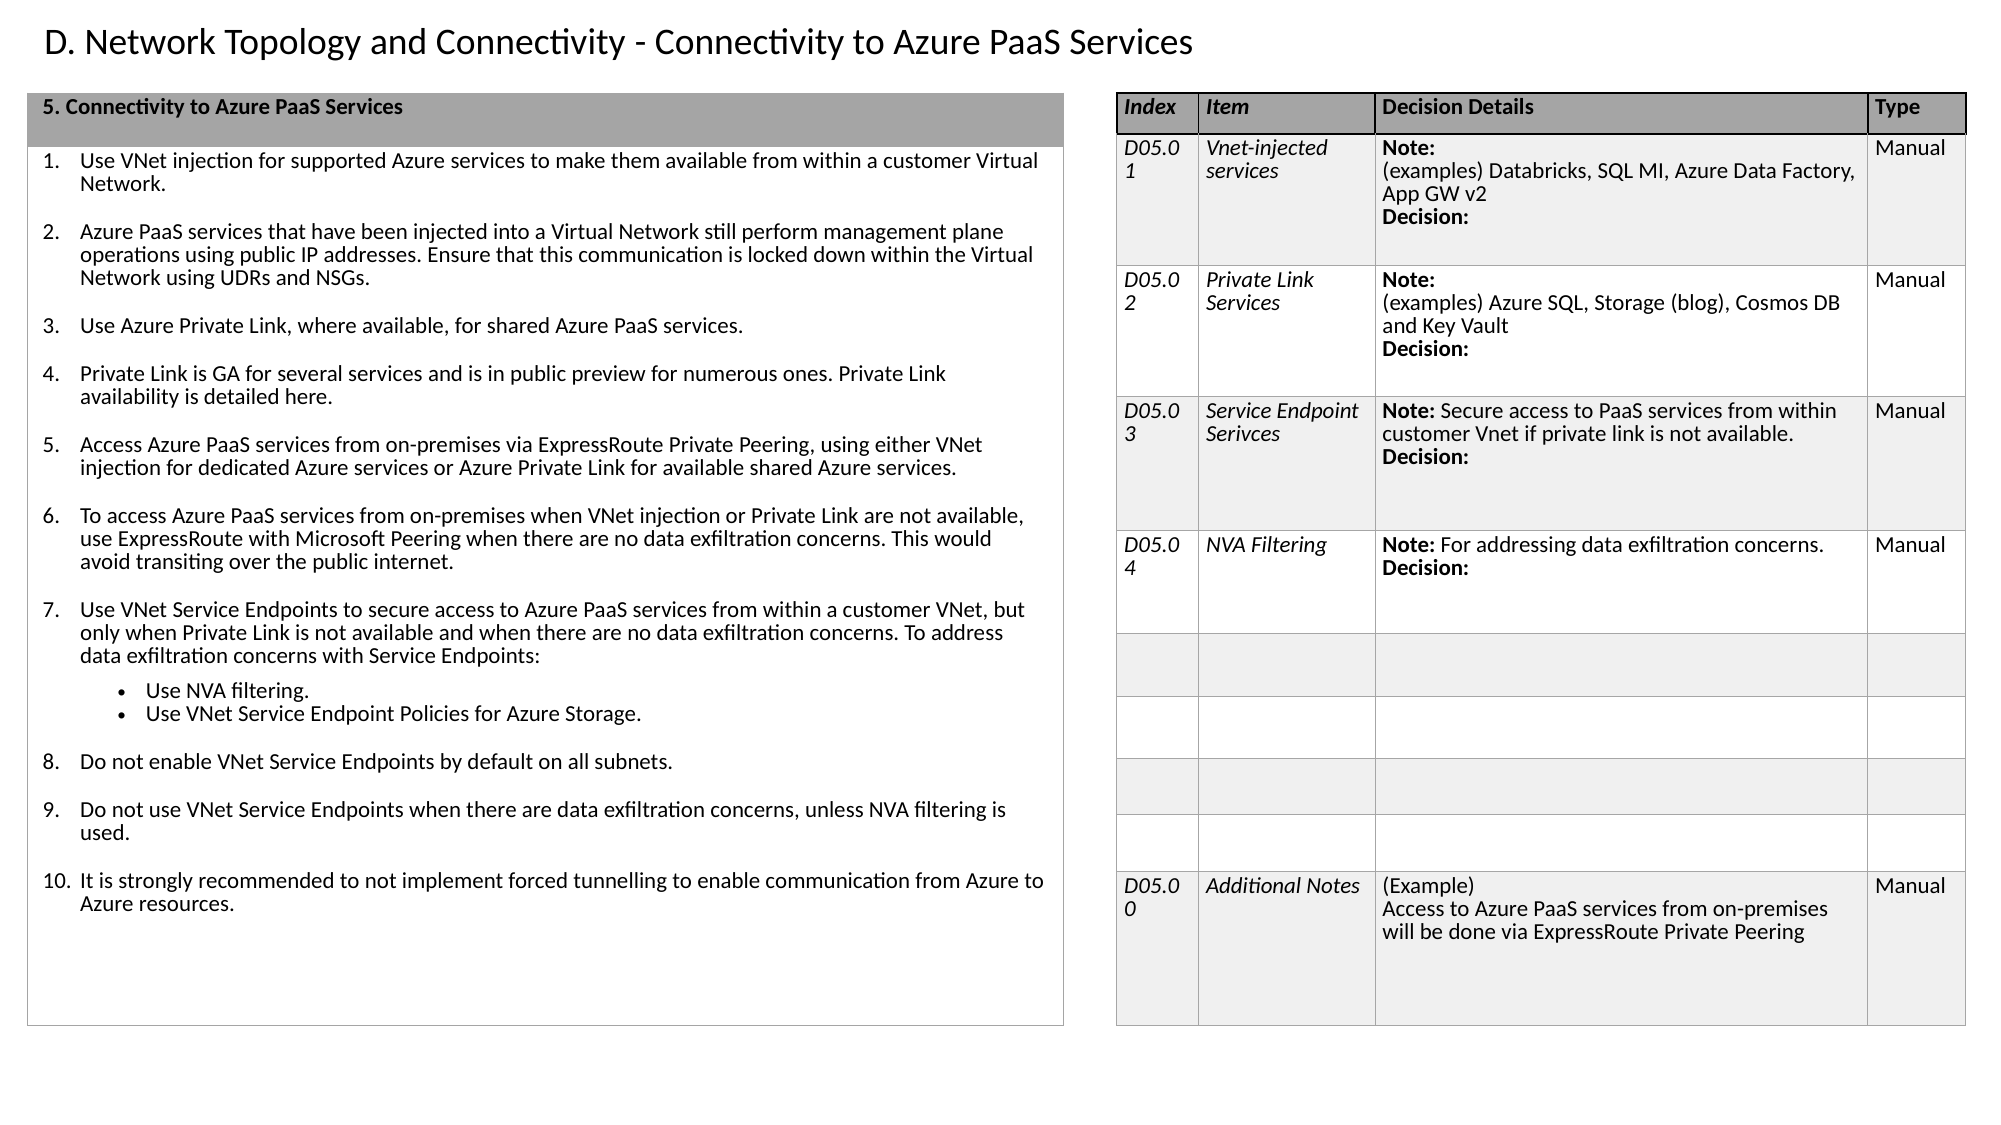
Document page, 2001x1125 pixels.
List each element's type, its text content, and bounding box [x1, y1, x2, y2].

table_cell Manual [1868, 531, 1965, 633]
table_header Decision Details [1376, 94, 1867, 133]
table_cell Manual [1868, 397, 1965, 530]
table_cell Private Link Services [1199, 266, 1375, 396]
table_cell [1117, 759, 1198, 814]
table_header Index [1118, 94, 1198, 133]
table_cell [1376, 815, 1867, 871]
table_cell [1376, 697, 1867, 758]
table_cell Note: (examples) Databricks, SQL MI, Azure Data Factory, App GW v2 Decision: [1376, 135, 1867, 265]
table_cell Vnet-injected services [1199, 135, 1375, 265]
table_cell Manual [1868, 266, 1965, 396]
table_cell D05.01 [1117, 135, 1198, 265]
table_cell [1117, 815, 1198, 871]
table_cell [1868, 759, 1965, 814]
table_header Item [1199, 94, 1374, 133]
table_cell [1376, 759, 1867, 814]
table_cell (Example)​ Access to Azure PaaS services from on-premises will be done via ExpressRoute Private Peering [1376, 872, 1867, 1025]
table_cell Note: (examples) Azure SQL, Storage (blog), Cosmos DB and Key Vault Decision: [1376, 266, 1867, 396]
table_header Type [1869, 94, 1965, 133]
table_cell [1868, 697, 1965, 758]
table_cell [1199, 697, 1375, 758]
table_cell NVA Filtering [1199, 531, 1375, 633]
table_cell [1868, 634, 1965, 696]
table_cell [1868, 815, 1965, 871]
table_cell Service Endpoint Serivces [1199, 397, 1375, 530]
table_cell Note: Secure access to PaaS services from within customer Vnet if private link is not available. Decision: [1376, 397, 1867, 530]
table_cell [1117, 697, 1198, 758]
table_cell D05.00 [1117, 872, 1198, 1025]
title D. Network Topology and Connectivity - Connectivity to Azure PaaS Services [29, 9, 1373, 213]
table_cell [1199, 634, 1375, 696]
table_cell Note: For addressing data exfiltration concerns. Decision: [1376, 531, 1867, 633]
table_cell Additional Notes [1199, 872, 1375, 1025]
table_header 5. Connectivity to Azure PaaS Services [28, 94, 1063, 146]
table_cell [1376, 634, 1867, 696]
table_cell D05.02 [1117, 266, 1198, 396]
table_cell D05.03 [1117, 397, 1198, 530]
table_cell Use VNet injection for supported Azure services to make them available from within a customer Virtual Network. Azure PaaS services that have been injected into a Virtual Network still perform management plane operations using public IP addresses. Ensure that this communication is locked down within the Virtual Network using UDRs and NSGs. Use Azure Private Link, where available, for shared Azure PaaS services. Private Link is GA for several services and is in public preview for numerous ones. Private Link availability is detailed here. Access Azure PaaS services from on-premises via ExpressRoute Private Peering, using either VNet injection for dedicated Azure services or Azure Private Link for available shared Azure services. To access Azure PaaS services from on-premises when VNet injection or Private Link are not available, use ExpressRoute with Microsoft Peering when there are no data exfiltration concerns. This would avoid transiting over the public internet. Use VNet Service Endpoints to secure access to Azure PaaS services from within a customer VNet, but only when Private Link is not available and when there are no data exfiltration concerns. To address data exfiltration concerns with Service Endpoints: Use NVA filtering. Use VNet Service Endpoint Policies for Azure Storage. Do not enable VNet Service Endpoints by default on all subnets. Do not use VNet Service Endpoints when there are data exfiltration concerns, unless NVA filtering is used. It is strongly recommended to not implement forced tunnelling to enable communication from Azure to Azure resources. [28, 147, 1063, 1025]
table_cell [1199, 815, 1375, 871]
table_cell [1117, 634, 1198, 696]
table_cell [1199, 759, 1375, 814]
table_cell D05.04 [1117, 531, 1198, 633]
table_cell Manual [1868, 872, 1965, 1025]
table_cell Manual [1868, 135, 1965, 265]
